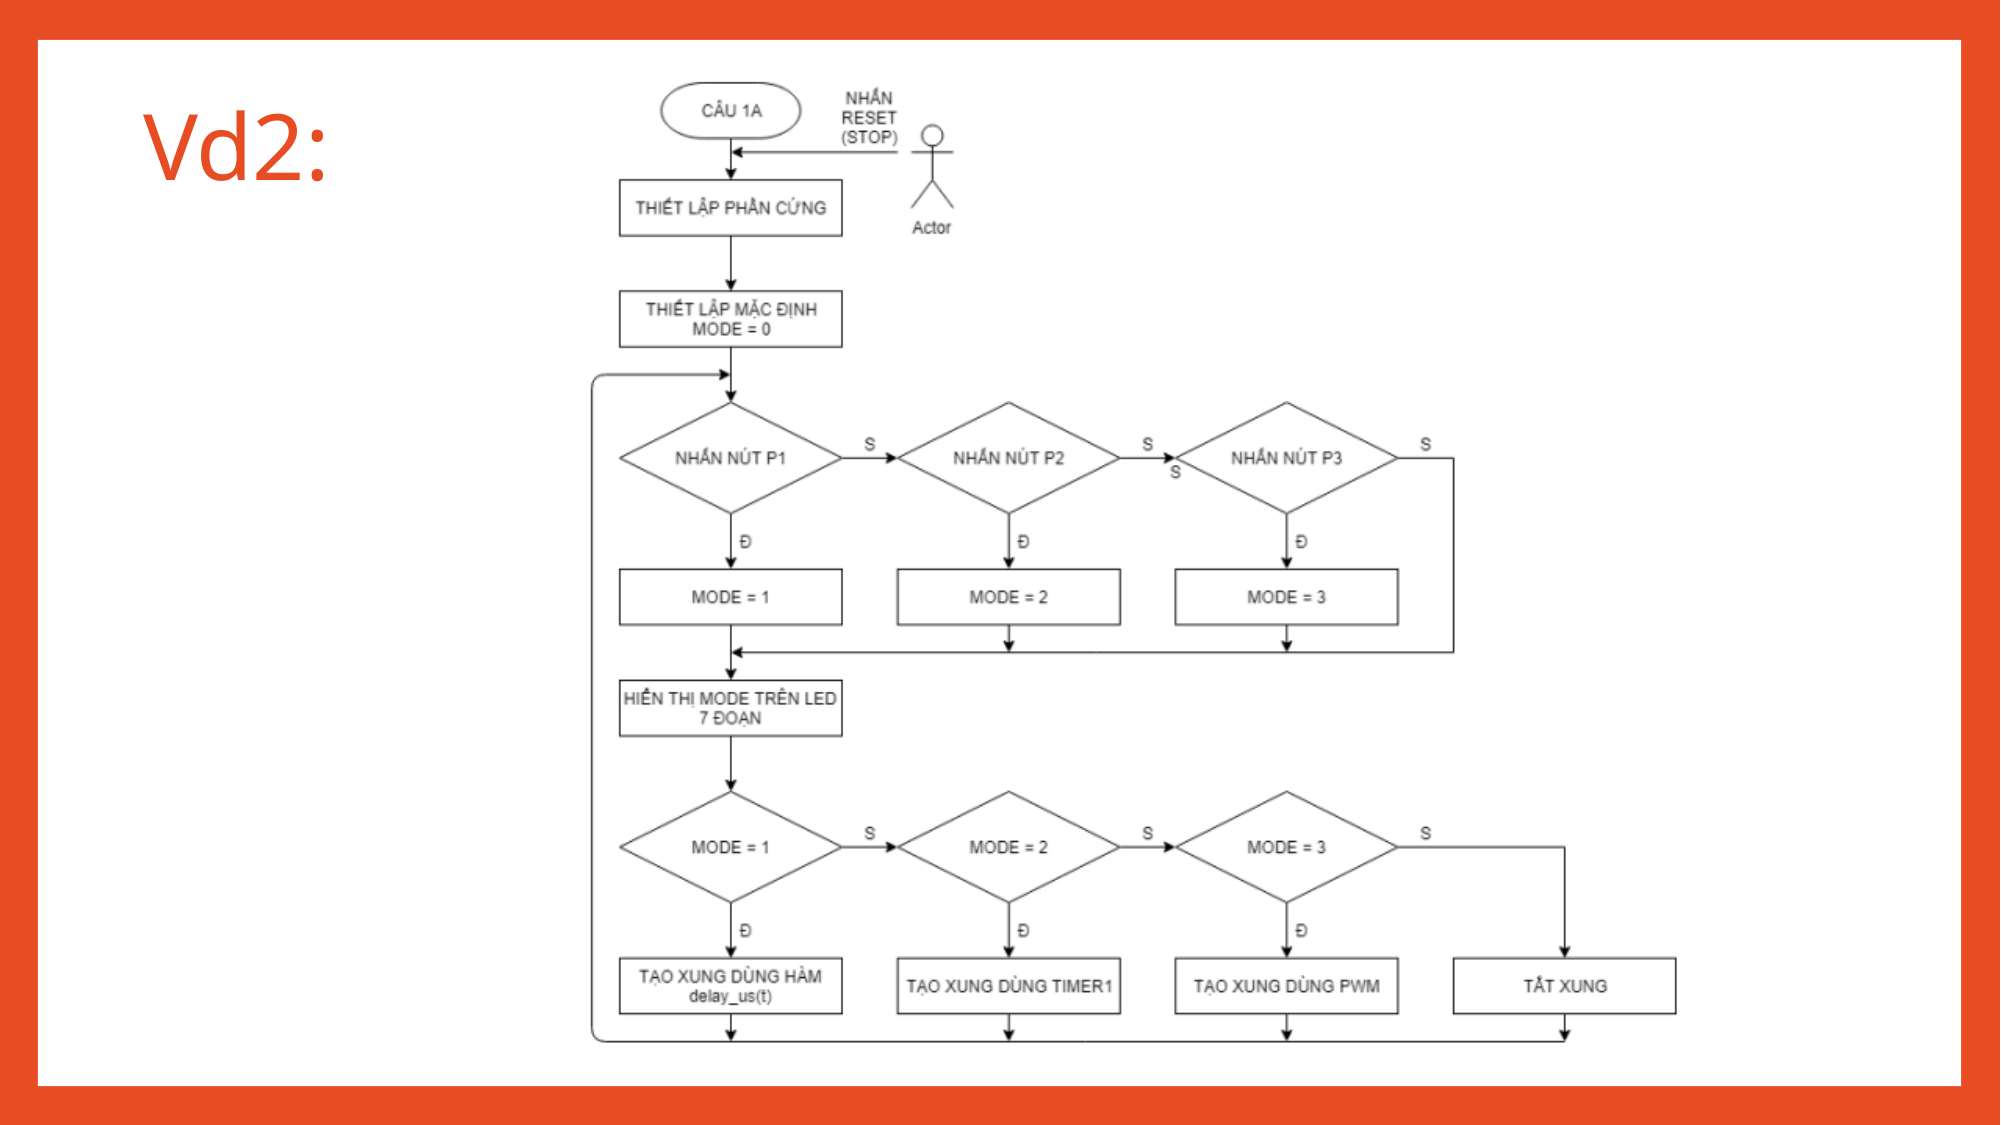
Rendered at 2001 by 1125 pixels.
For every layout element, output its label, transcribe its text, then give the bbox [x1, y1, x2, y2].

title Vd2: [128, 39, 1749, 263]
picture [538, 73, 1716, 1086]
